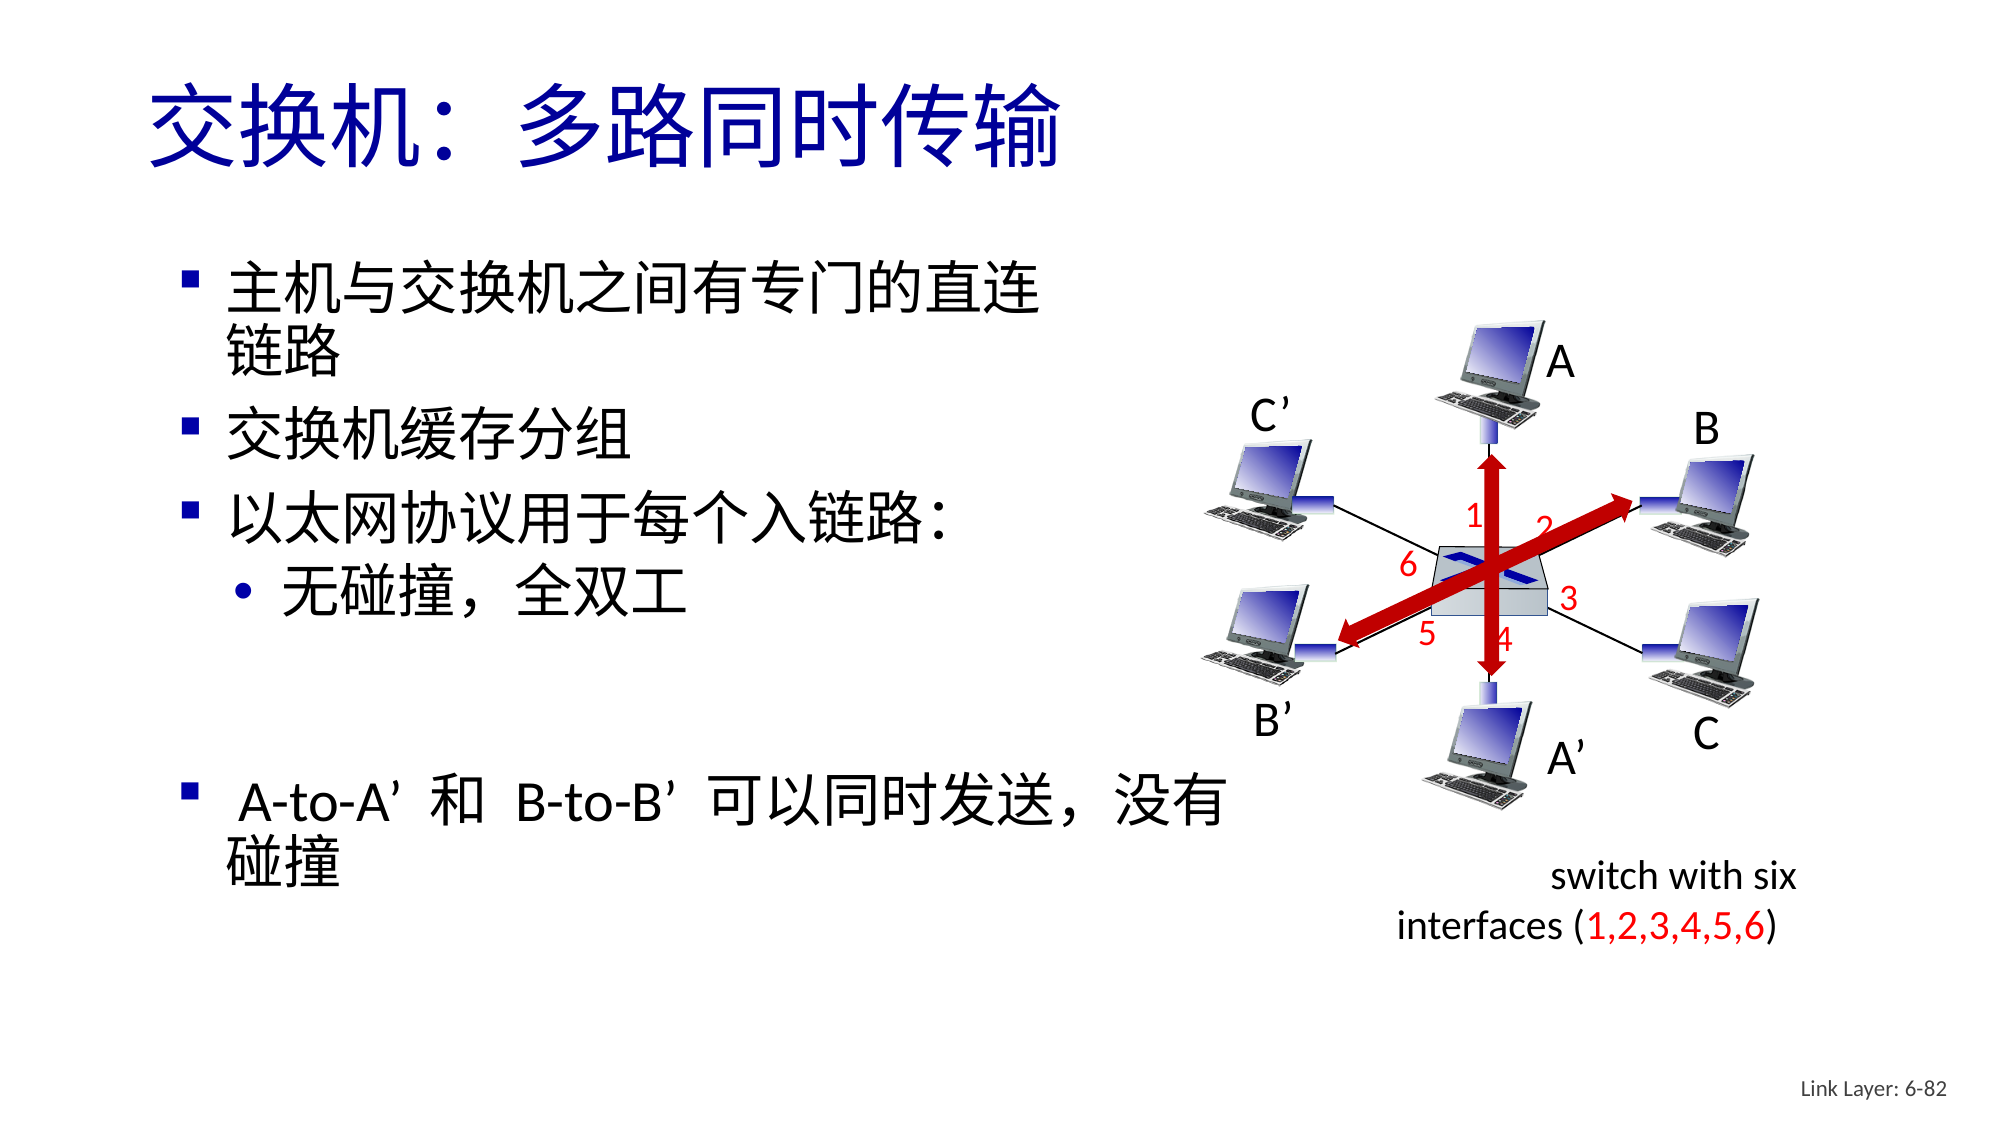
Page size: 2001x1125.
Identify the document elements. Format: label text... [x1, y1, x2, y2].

text_box 主机与交换机之间有专门的直连链路 交换机缓存分组 以太网协议用于每个入链路： 无碰撞，全双工 [152, 251, 1112, 763]
text_box A-to-A’ 和 B-to-B’ 可以同时发送，没有碰撞 [152, 763, 1256, 1008]
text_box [1174, 315, 1812, 957]
title 交换机：多路同时传输 [131, 57, 1857, 205]
slide_number Link Layer: 6-82 [1512, 1056, 1963, 1117]
